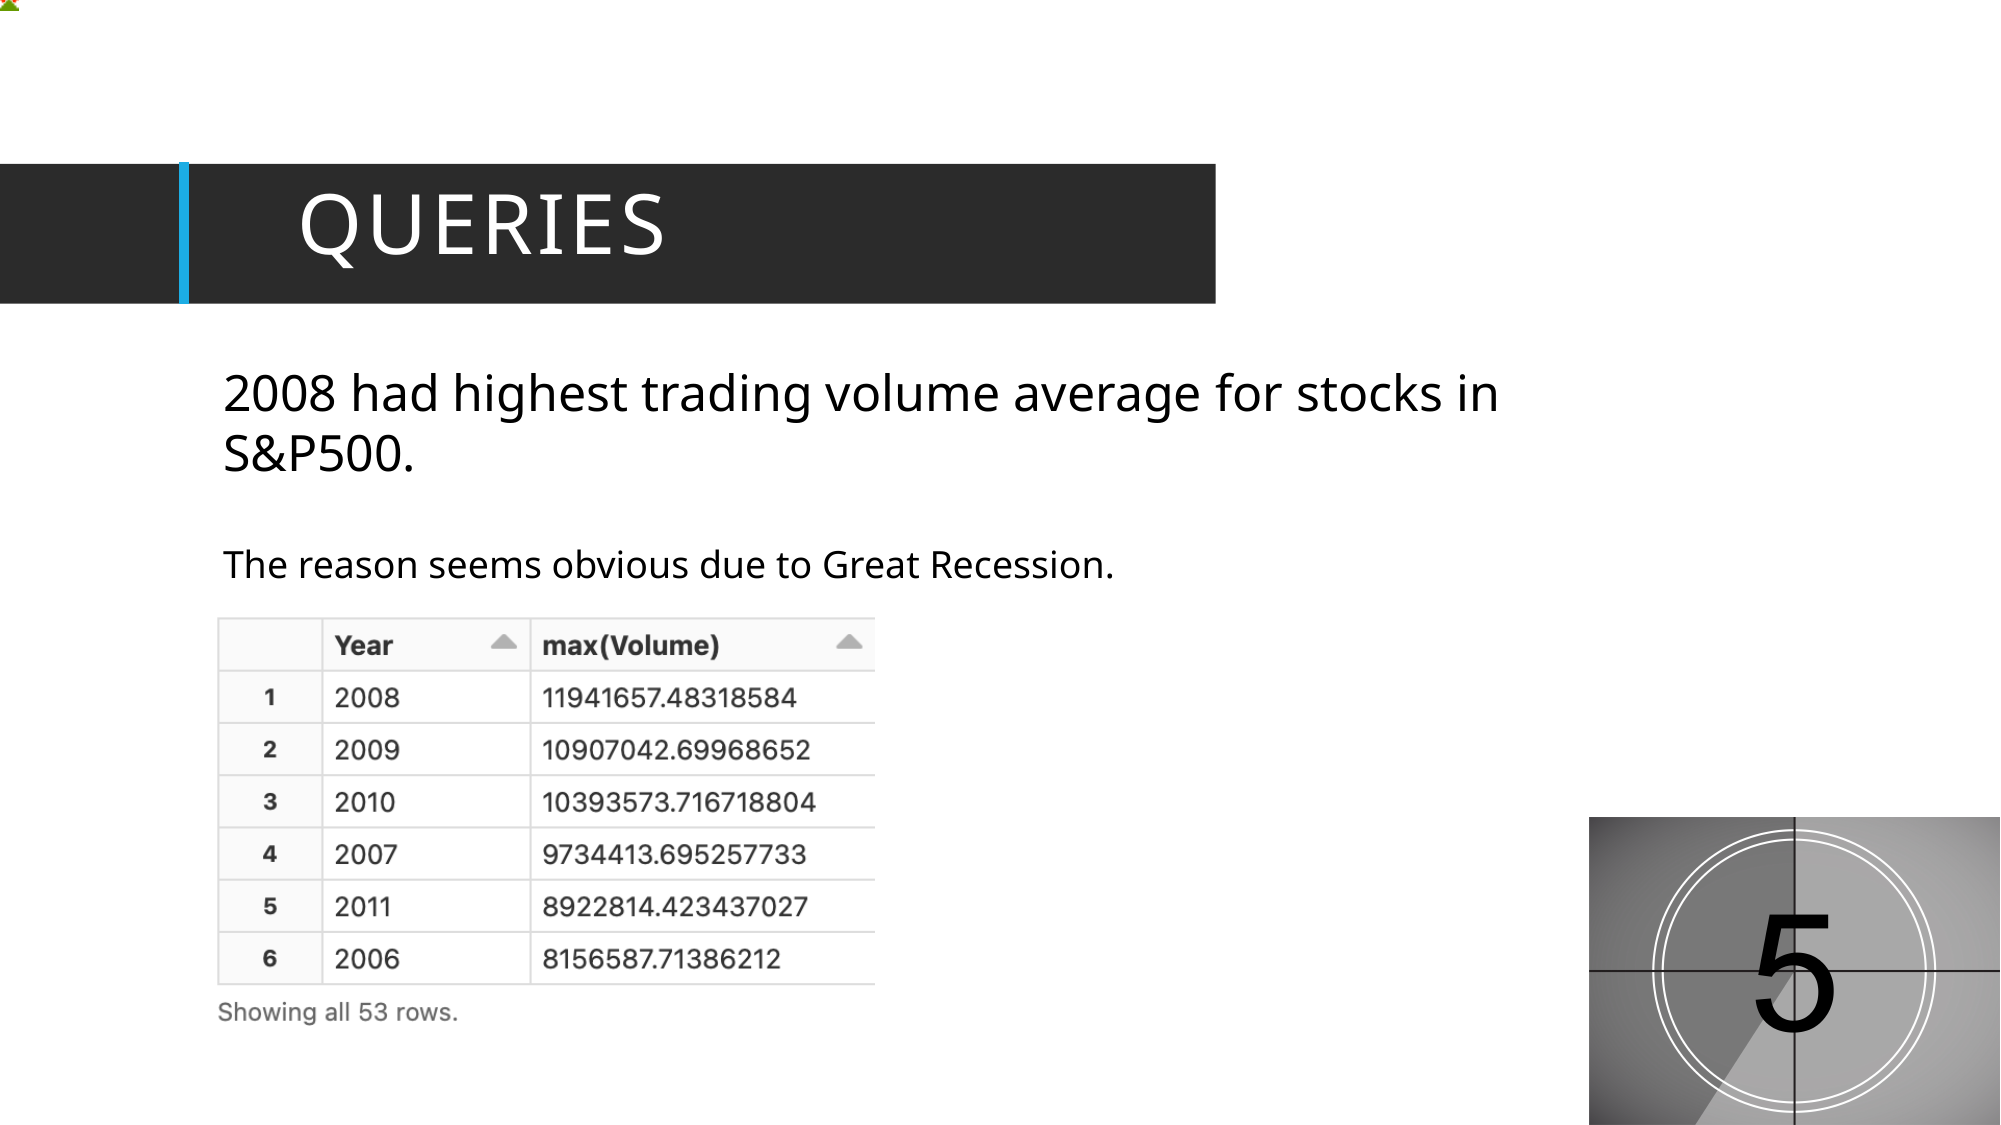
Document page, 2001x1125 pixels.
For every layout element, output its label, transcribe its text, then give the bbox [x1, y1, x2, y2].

text_box QUERIES [189, 163, 1216, 304]
text_box 2008 had highest trading volume average for stocks in S&P500. The reason seems obvious due to Great Recession. [208, 353, 1621, 594]
picture [208, 608, 876, 1026]
picture [1589, 816, 2000, 1125]
picture [0, 0, 19, 11]
text_box QUERIES [0, 163, 179, 304]
